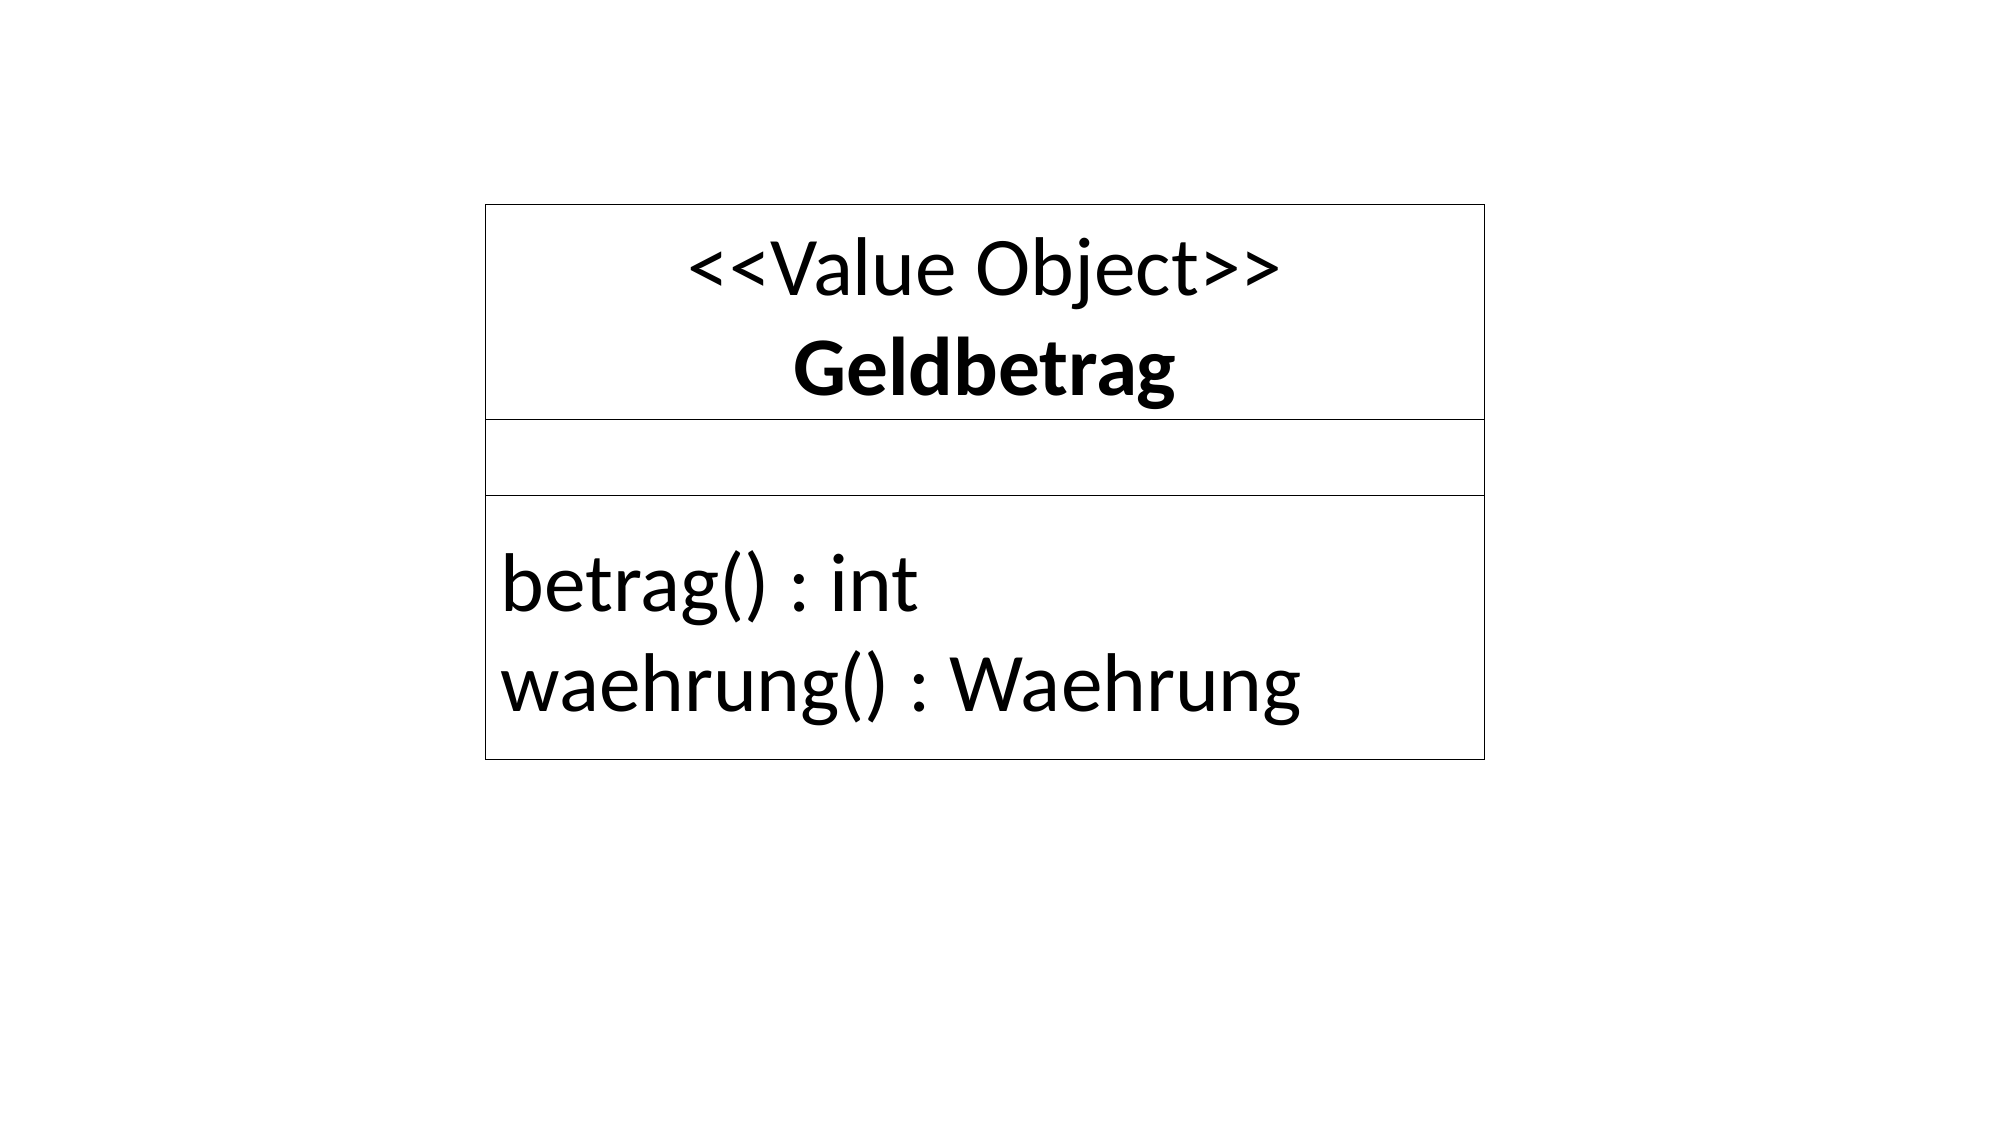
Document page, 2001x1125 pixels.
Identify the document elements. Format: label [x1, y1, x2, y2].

text_box [485, 204, 1485, 760]
